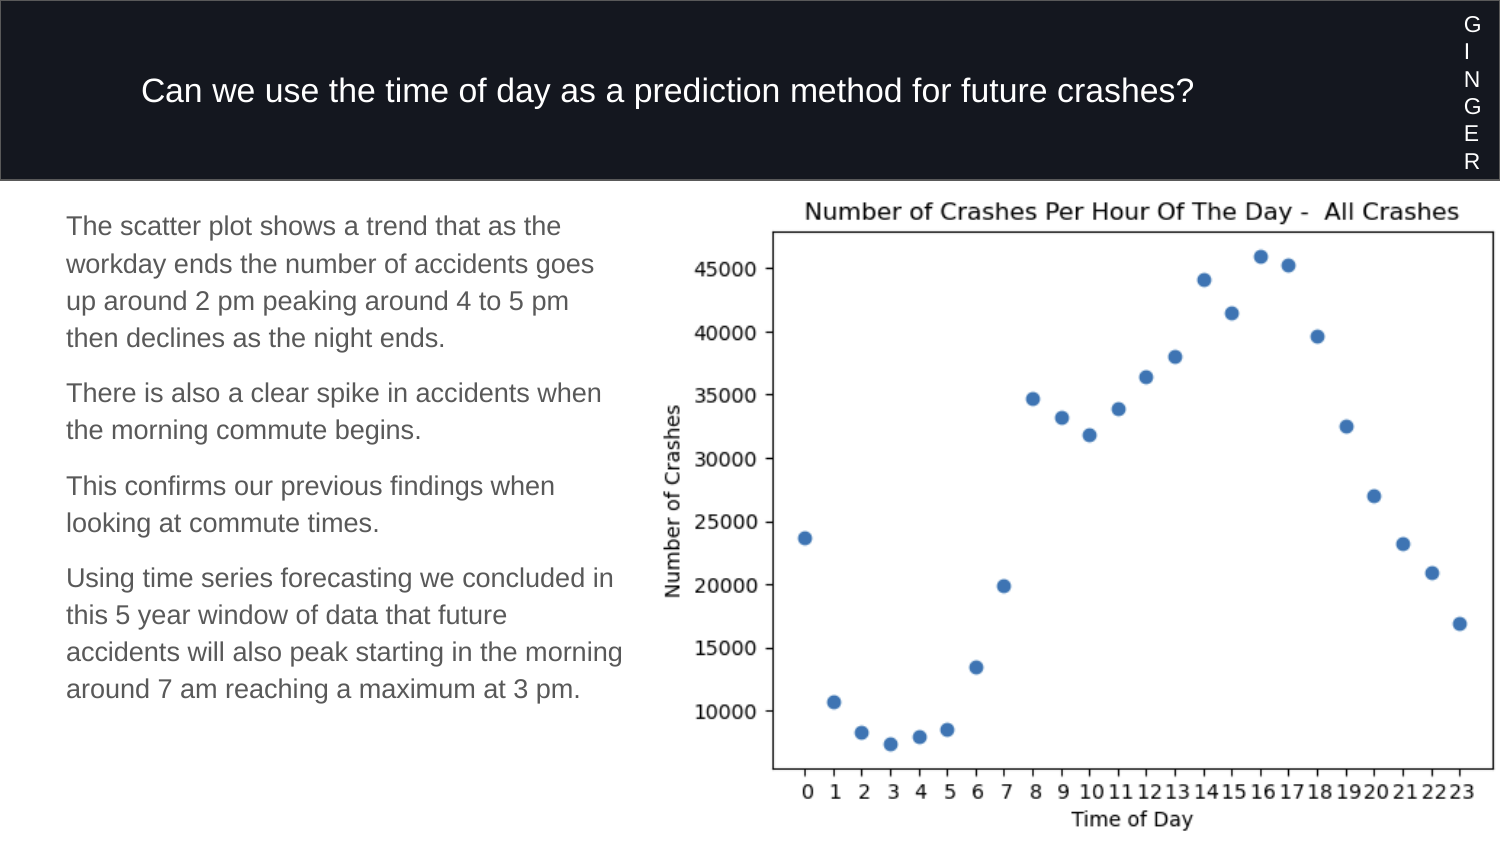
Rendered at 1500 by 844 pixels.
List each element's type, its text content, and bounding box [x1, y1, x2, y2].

picture [655, 190, 1500, 844]
text_box GINGER [1448, 0, 1498, 189]
title Can we use the time of day as a prediction method for future crashes? [51, 53, 1448, 132]
list The scatter plot shows a trend that as the workday ends the number of accidents goes up around 2 pm peaking around 4 to 5 pm then declines as the night ends. There is also a clear spike in accidents when the morning commute begins. This confirms our previous findings when looking at commute times. Using time series forecasting we concluded in this 5 year window of data that future accidents will also peak starting in the morning around 7 am reaching a maximum at 3 pm. [51, 189, 643, 750]
text_box [0, 0, 1448, 181]
